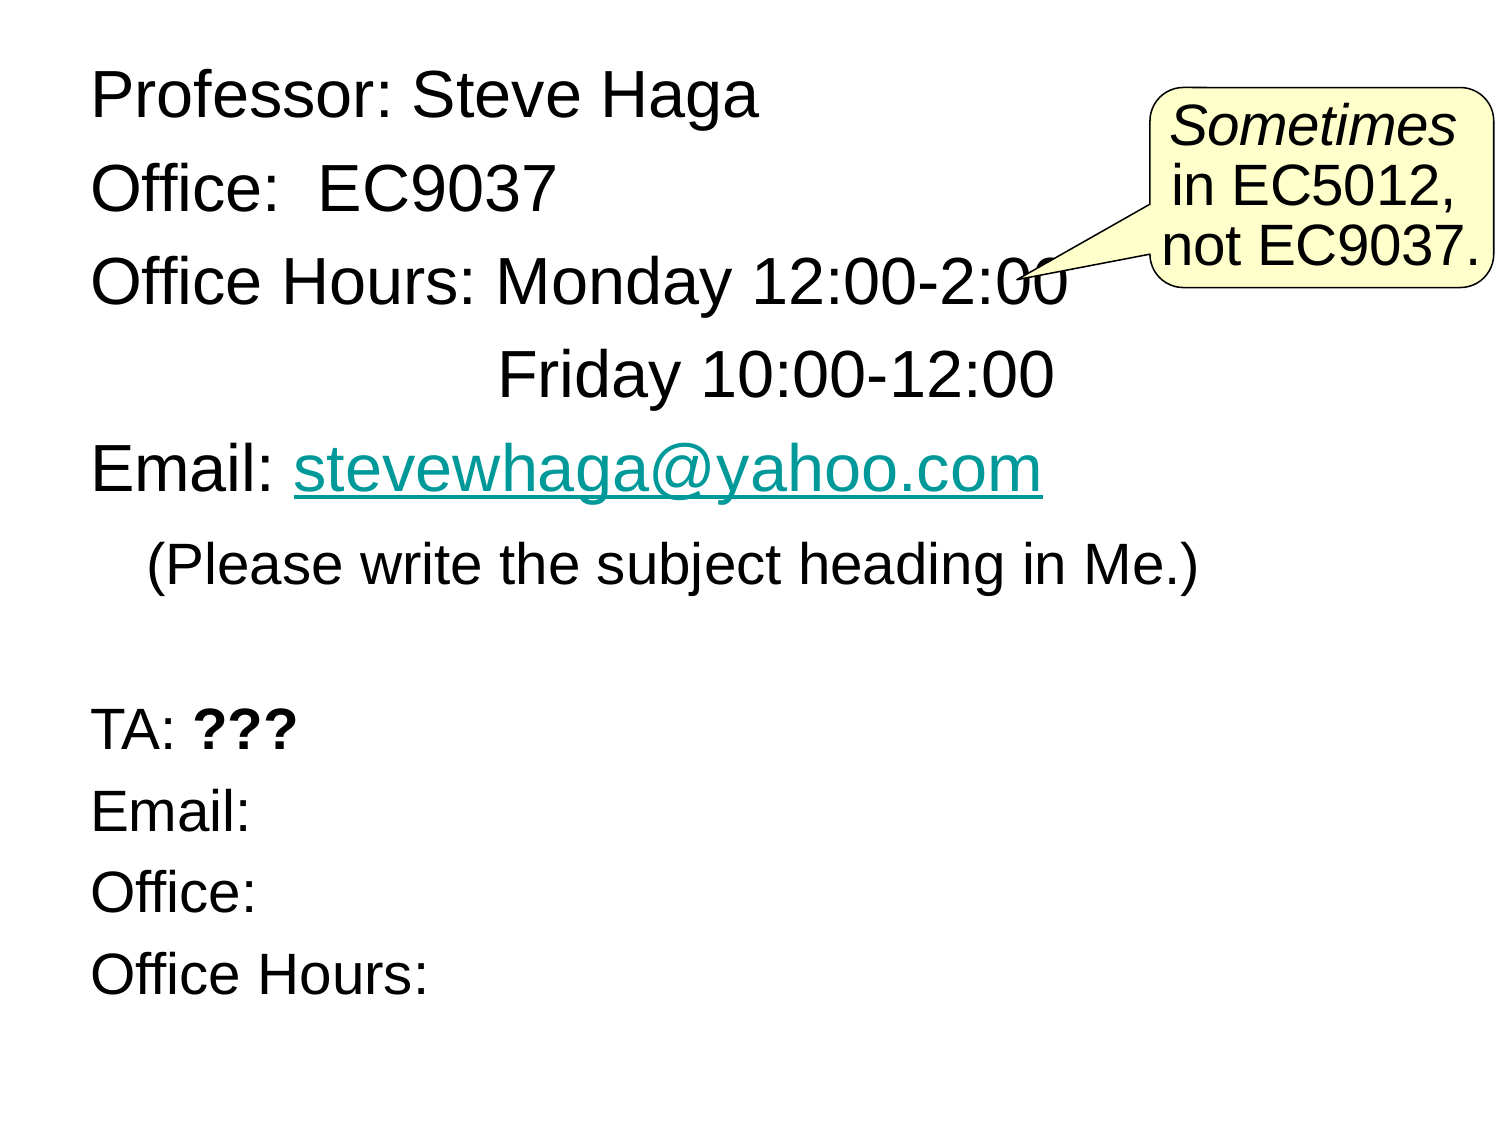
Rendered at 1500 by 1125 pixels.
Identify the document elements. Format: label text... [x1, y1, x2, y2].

list Professor: Steve Haga Office: EC9037 Office Hours: Monday 12:00-2:00 Friday 10:00-12:00 Email: stevewhaga@yahoo.com (Please write the subject heading in Me.) TA: ??? Email: Office: Office Hours: [75, 43, 1500, 1057]
text_box Sometimes in EC5012, not EC9037. [1016, 87, 1494, 288]
